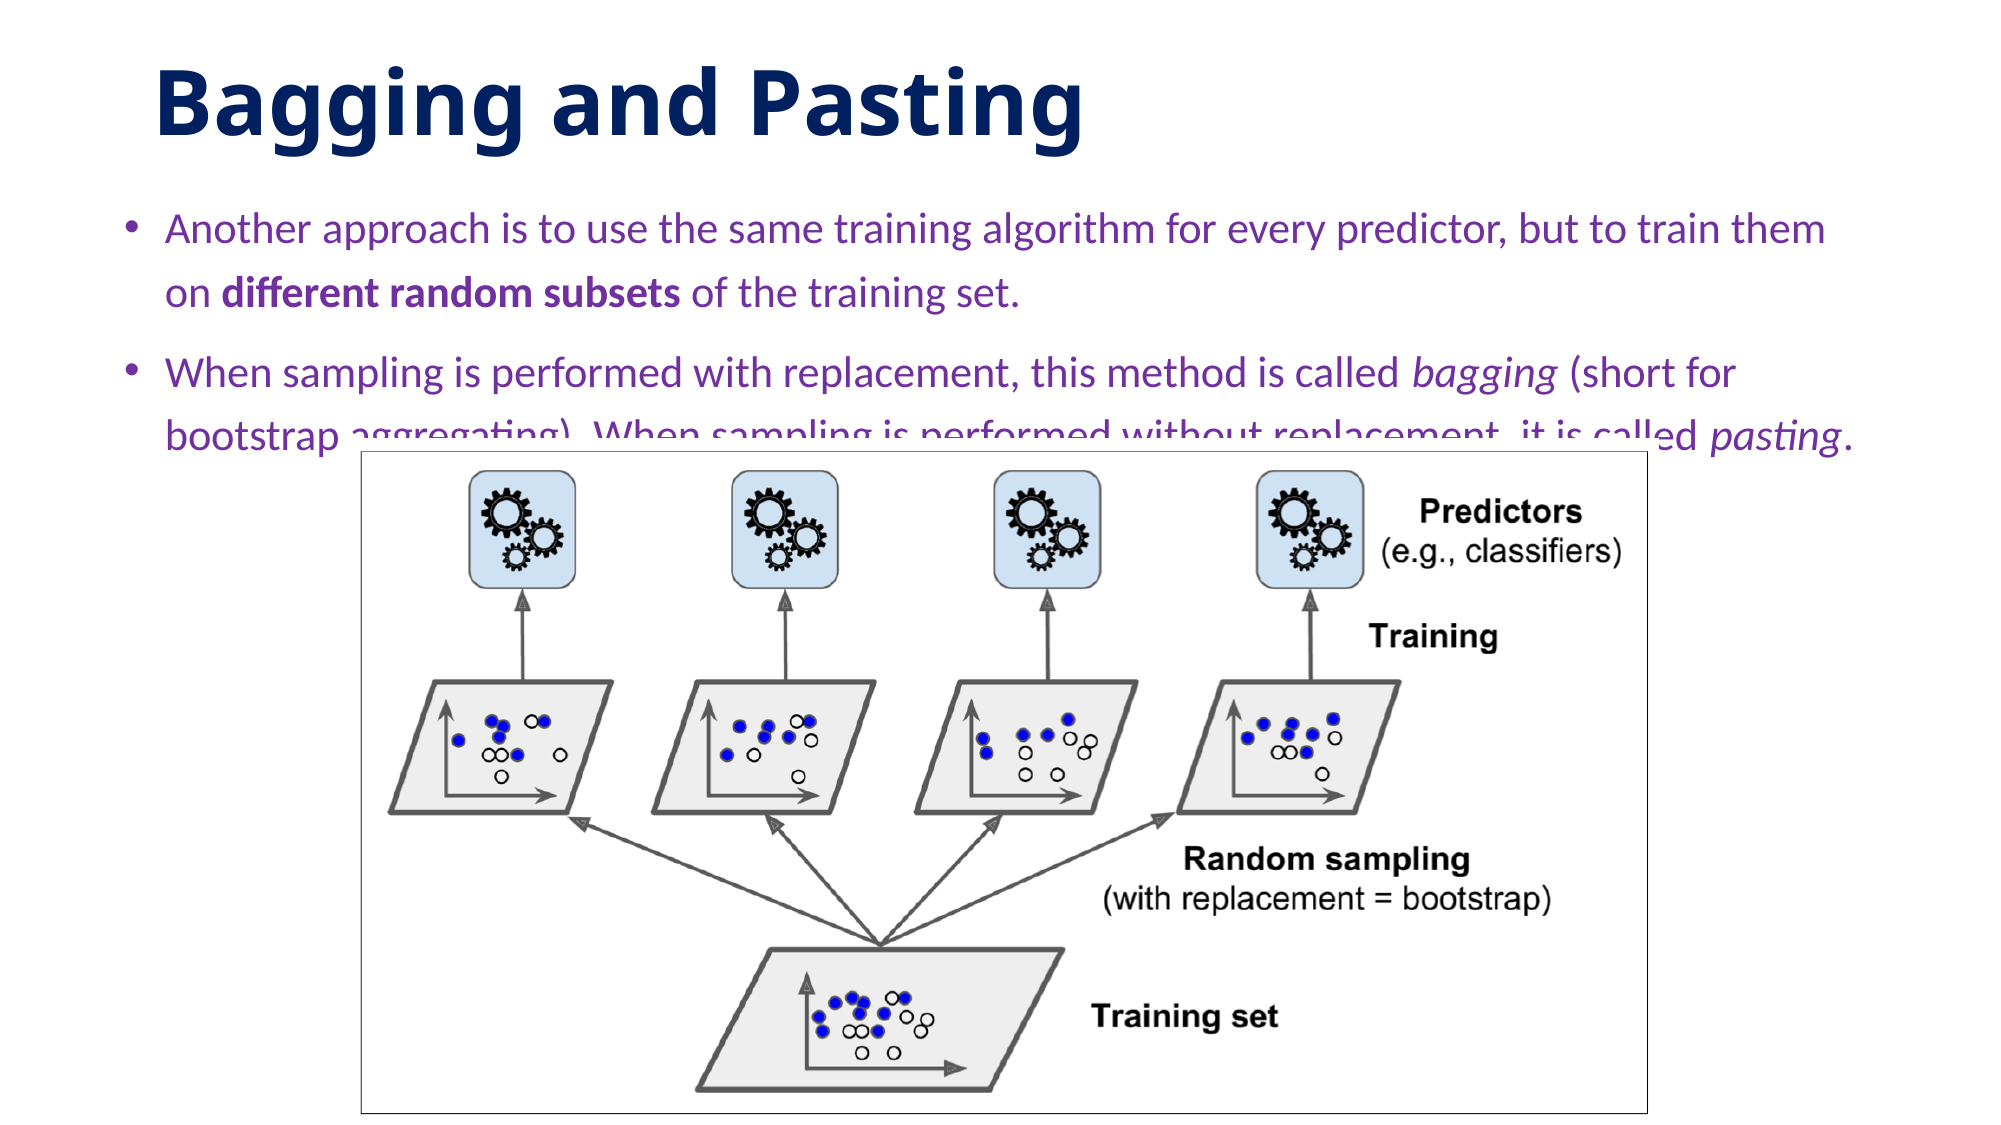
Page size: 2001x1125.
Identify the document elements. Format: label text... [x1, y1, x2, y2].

list Another approach is to use the same training algorithm for every predictor, but to train them on different random subsets of the training set. When sampling is performed with replacement, this method is called bagging (short for bootstrap aggregating). When sampling is performed without replacement, it is called pasting. [109, 181, 1887, 477]
title Bagging and Pasting [137, 49, 1863, 163]
picture [341, 438, 1659, 1125]
